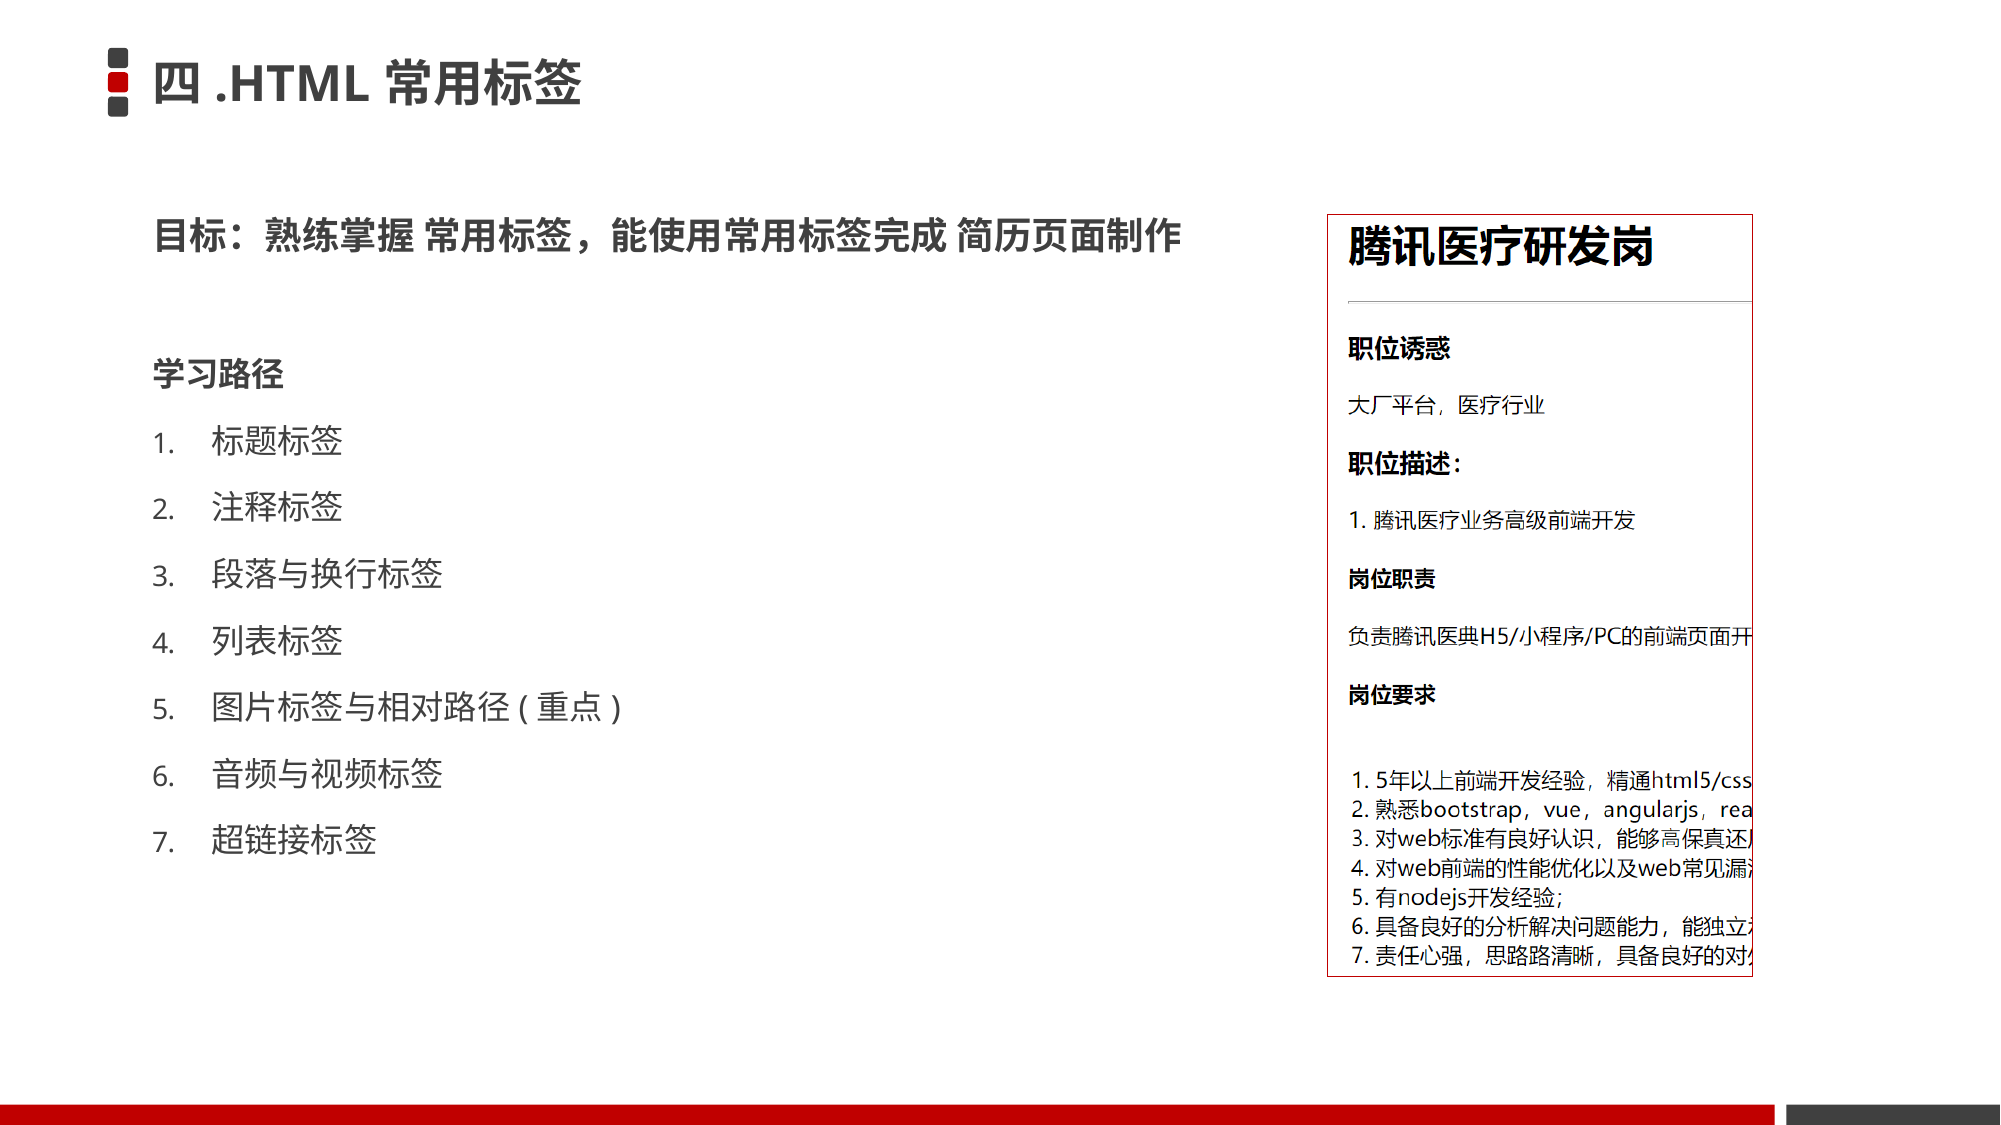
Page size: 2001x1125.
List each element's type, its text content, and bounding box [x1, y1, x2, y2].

text_box 学习路径 标题标签 注释标签 段落与换行标签 列表标签 图片标签与相对路径(重点) 音频与视频标签 超链接标签 [137, 326, 1280, 1019]
picture [1326, 213, 1753, 977]
list 目标：熟练掌握 常用标签，能使用常用标签完成 简历页面制作 [137, 192, 1753, 277]
title 四.HTML常用标签 [137, 38, 1577, 124]
